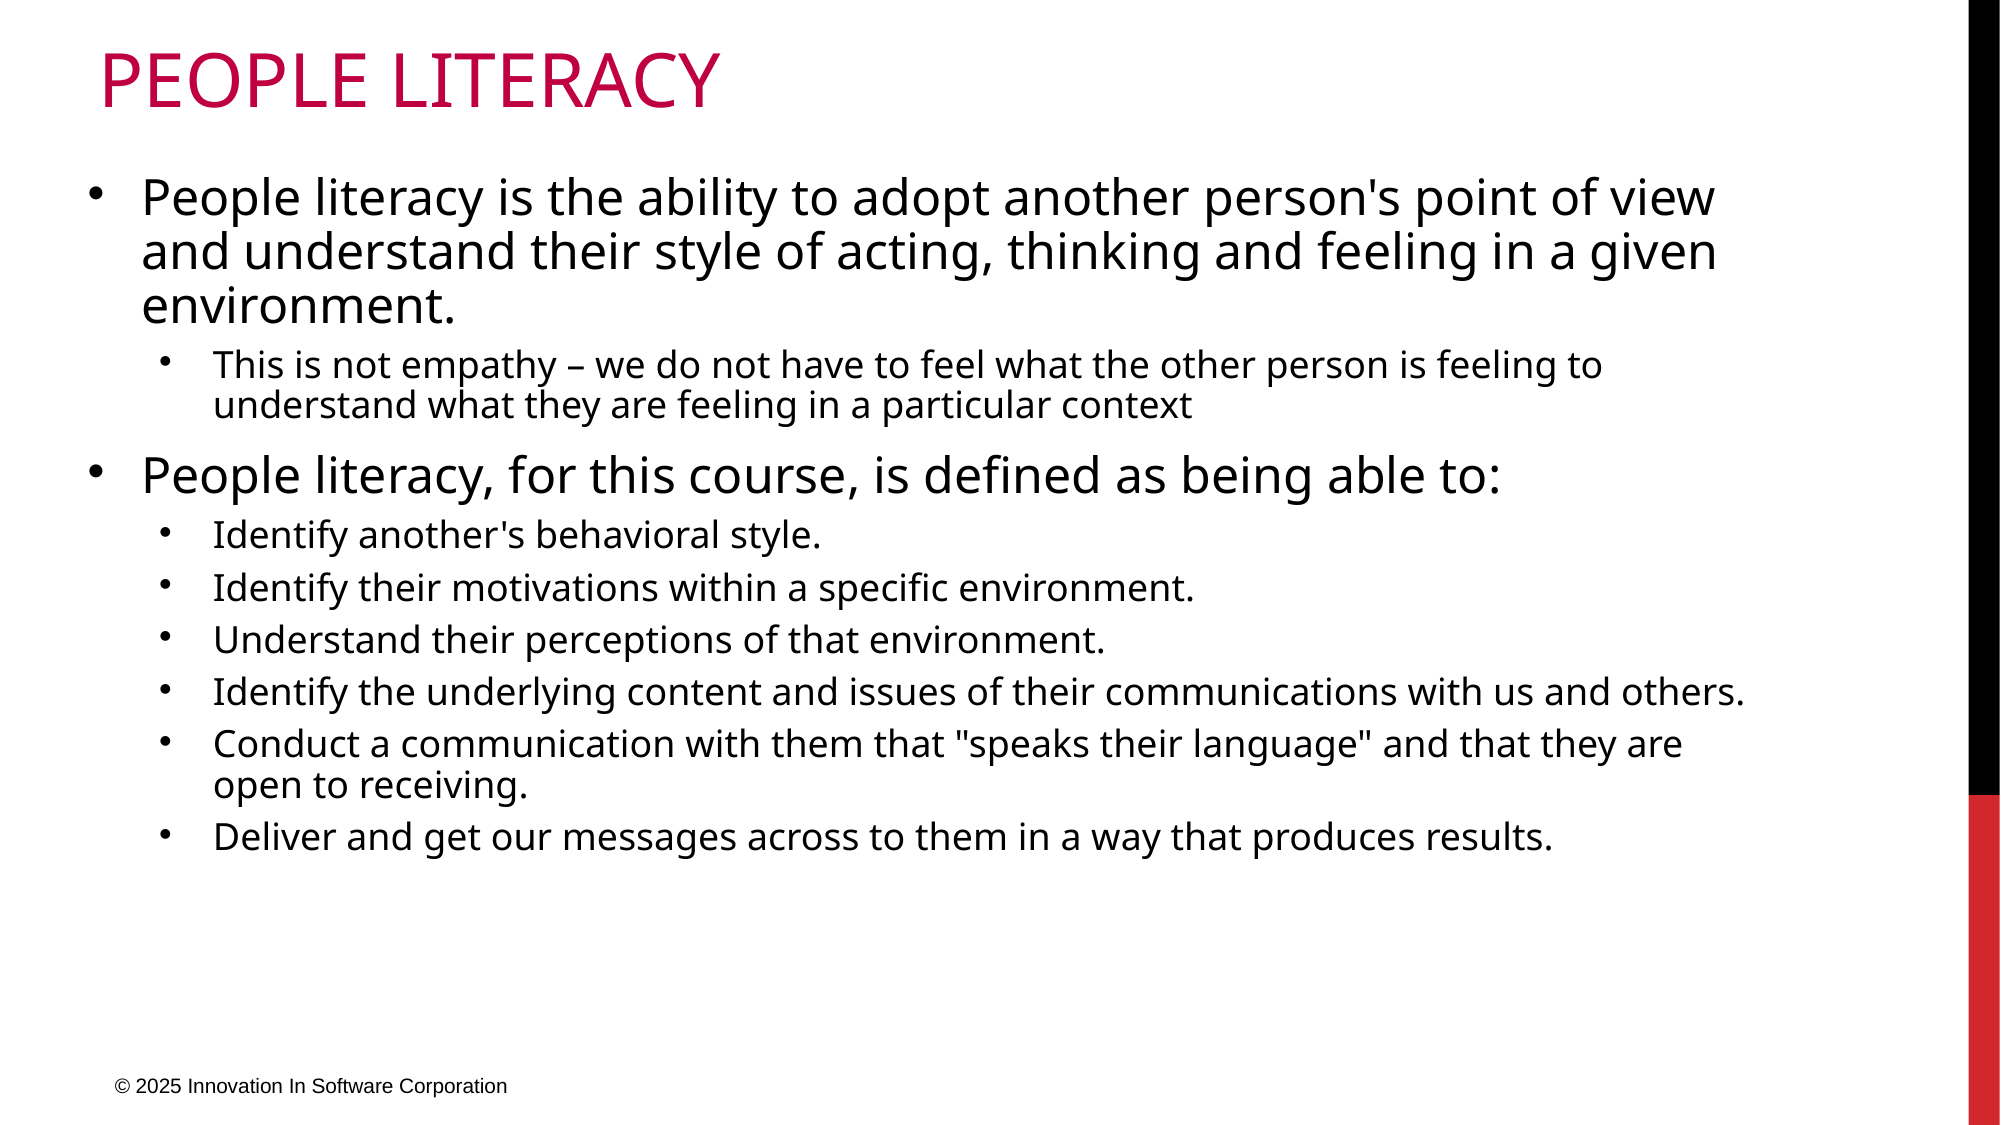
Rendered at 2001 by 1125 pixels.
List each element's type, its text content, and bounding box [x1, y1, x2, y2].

list People literacy is the ability to adopt another person's point of view and understand their style of acting, thinking and feeling in a given environment. This is not empathy – we do not have to feel what the other person is feeling to understand what they are feeling in a particular context People literacy, for this course, is defined as being able to: Identify another's behavioral style. Identify their motivations within a specific environment. Understand their perceptions of that environment. Identify the underlying content and issues of their communications with us and others. Conduct a communication with them that "speaks their language" and that they are open to receiving. Deliver and get our messages across to them in a way that produces results. [69, 172, 1766, 990]
footer © 2025 Innovation In Software Corporation [99, 1065, 850, 1112]
title People Literacy [98, 0, 1770, 186]
